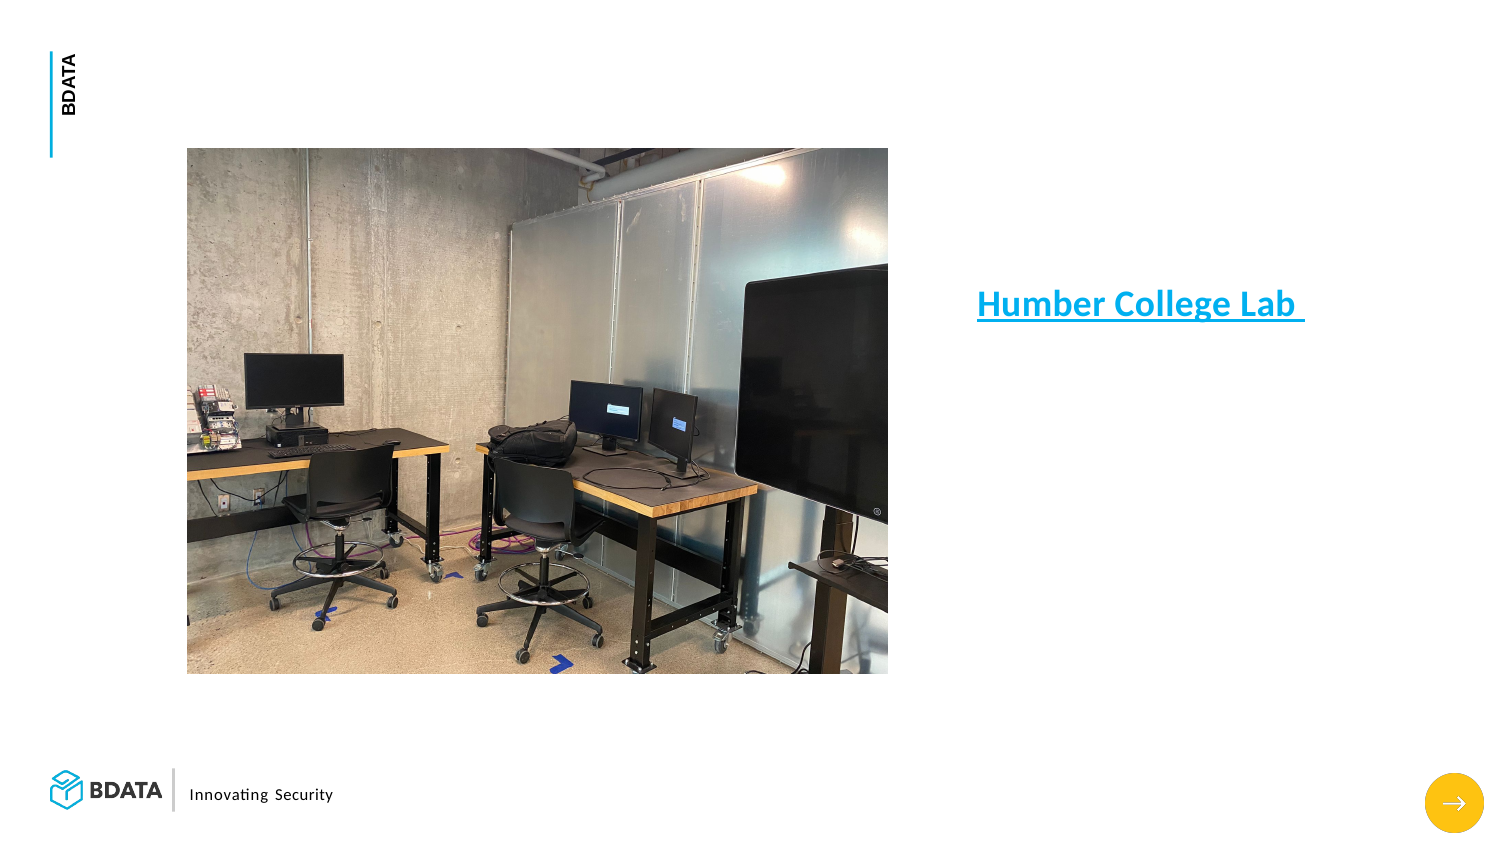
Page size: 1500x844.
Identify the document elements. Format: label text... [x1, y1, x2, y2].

text_box Humber College Lab [962, 271, 1463, 332]
picture [50, 770, 62, 786]
picture [187, 148, 888, 674]
picture [69, 770, 163, 810]
picture [52, 785, 80, 806]
picture [50, 802, 65, 810]
picture [57, 773, 74, 782]
picture [1425, 773, 1484, 833]
